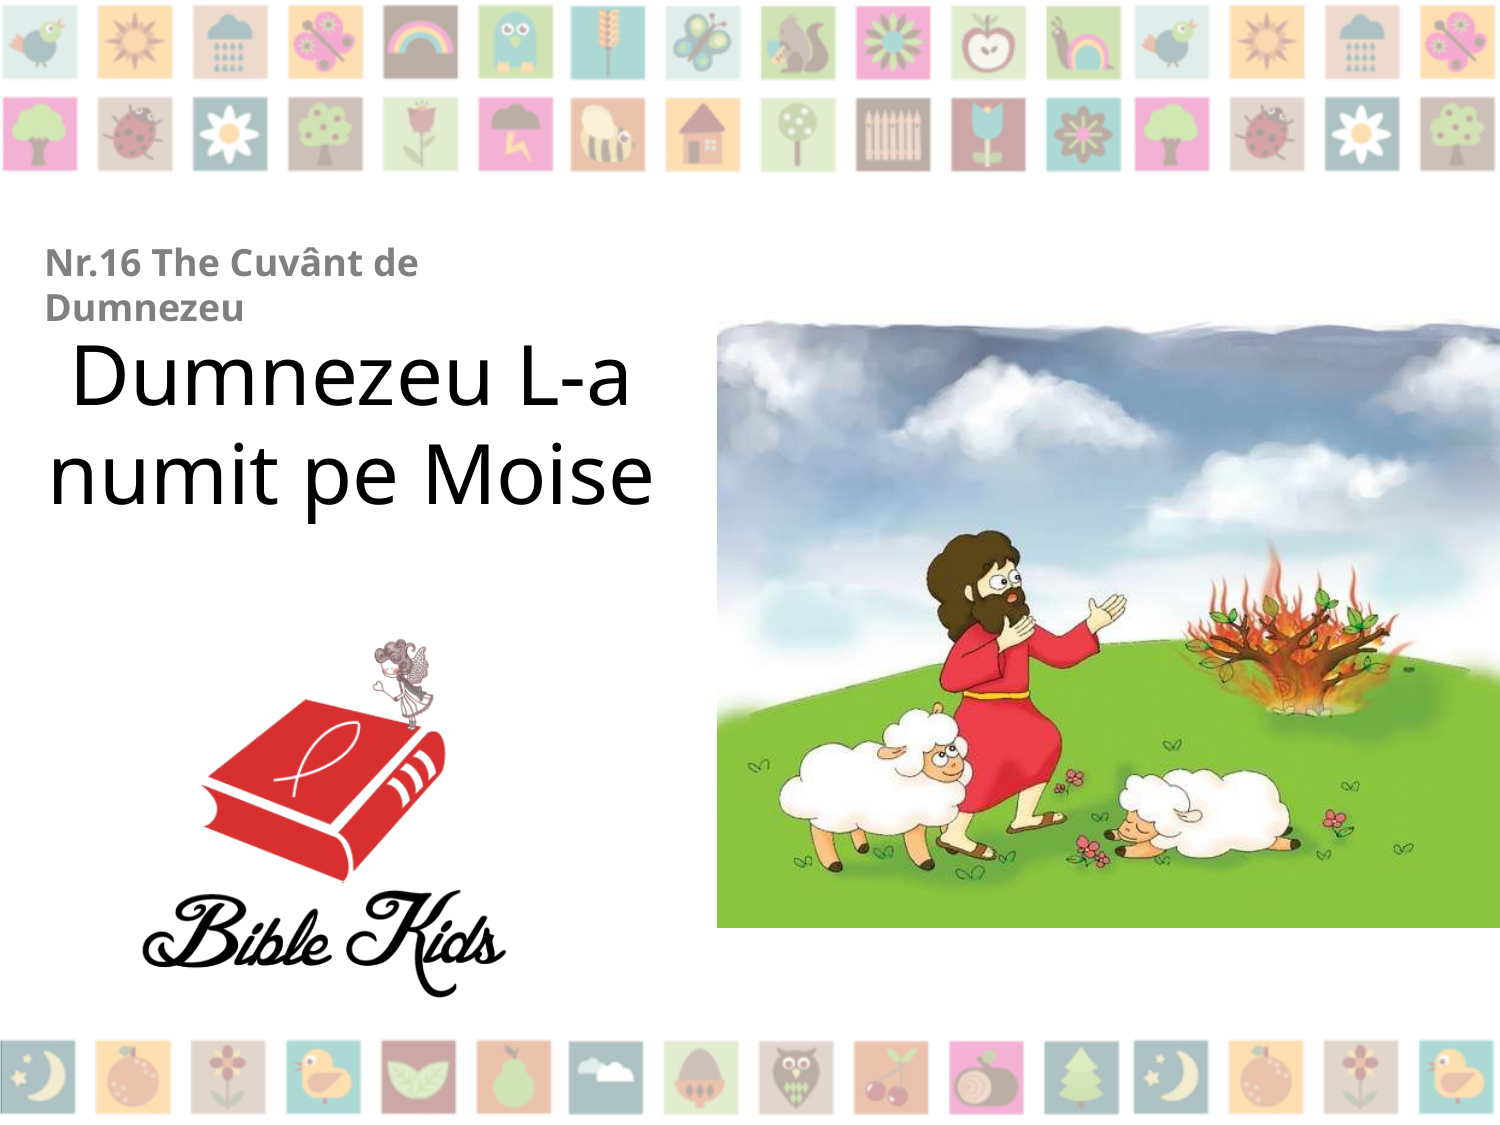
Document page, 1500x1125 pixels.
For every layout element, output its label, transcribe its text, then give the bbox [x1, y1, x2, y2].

picture [117, 600, 544, 1027]
text_box Dumnezeu L-a numit pe Moise [29, 314, 675, 530]
text_box Nr.16 The Cuvânt de Dumnezeu [29, 231, 543, 314]
picture [717, 292, 1500, 928]
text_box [0, 3, 1500, 181]
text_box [0, 1028, 1500, 1118]
